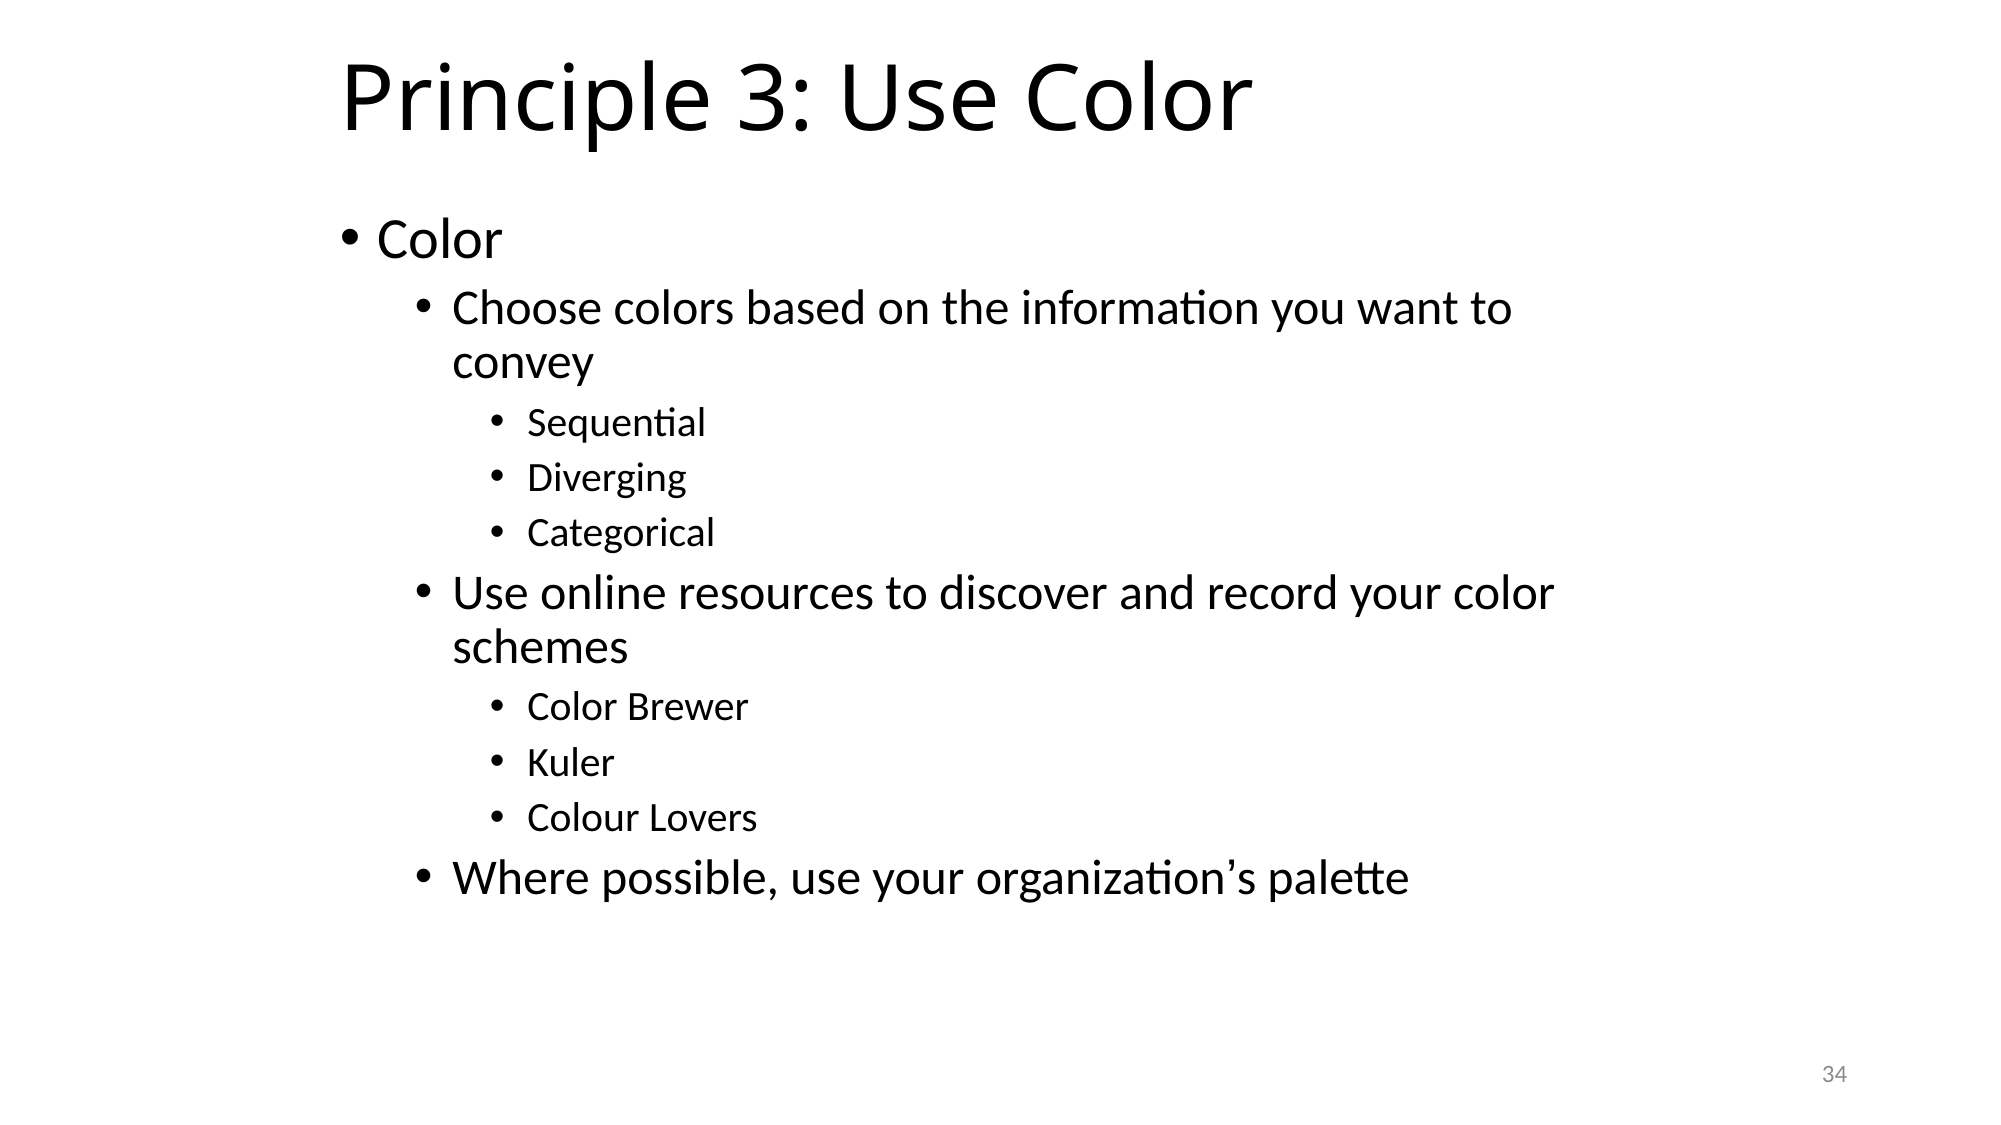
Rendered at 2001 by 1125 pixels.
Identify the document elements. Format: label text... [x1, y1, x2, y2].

slide_number 34 [1412, 1042, 1863, 1103]
list Color Choose colors based on the information you want to convey Sequential Diverging Categorical Use online resources to discover and record your color schemes Color Brewer Kuler Colour Lovers Where possible, use your organization’s palette [324, 200, 1675, 1005]
title Principle 3: Use Color [324, 13, 1675, 188]
